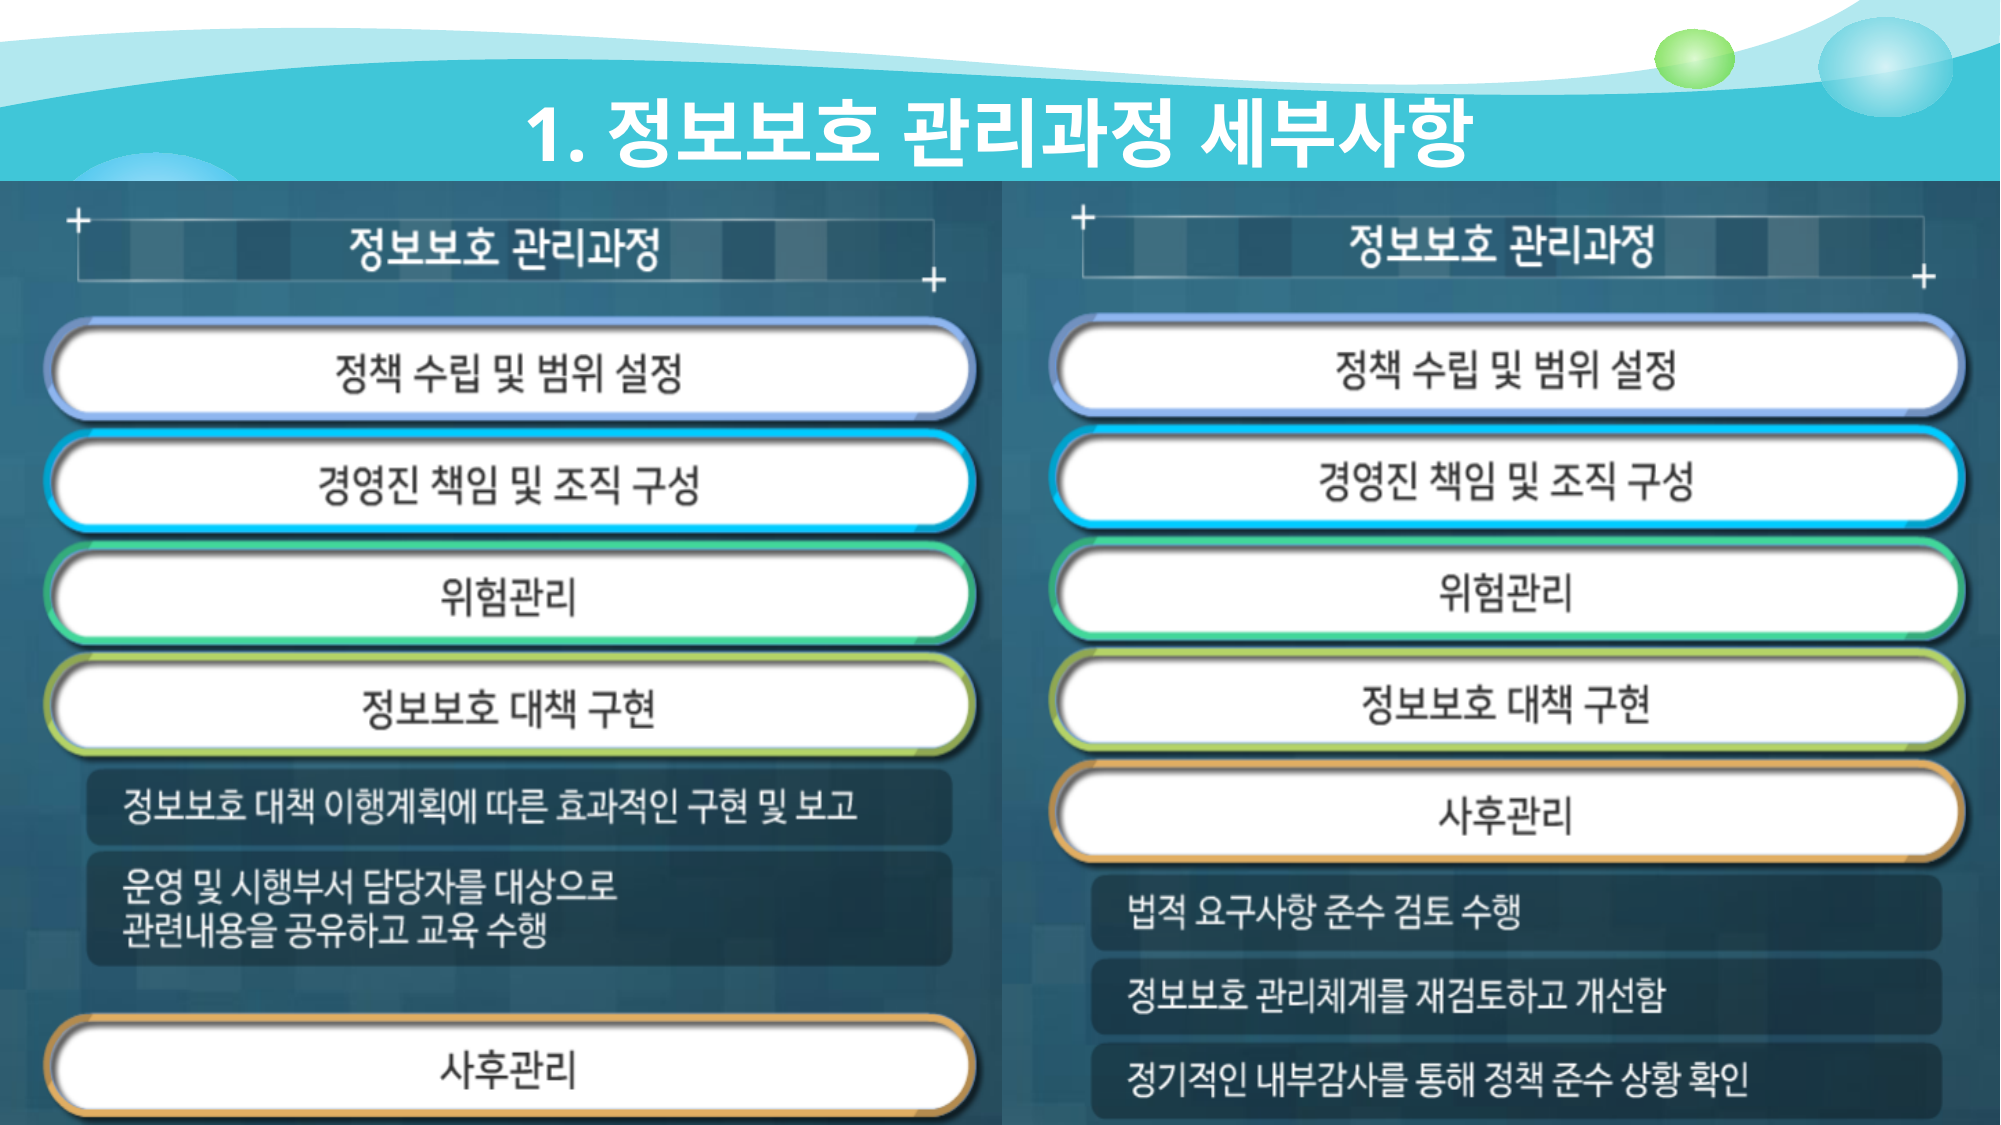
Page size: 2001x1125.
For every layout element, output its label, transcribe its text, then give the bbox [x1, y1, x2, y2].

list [0, 181, 999, 1125]
title 1.정보보호 관리과정 세부사항 [99, 37, 1900, 179]
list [1001, 181, 2000, 1125]
